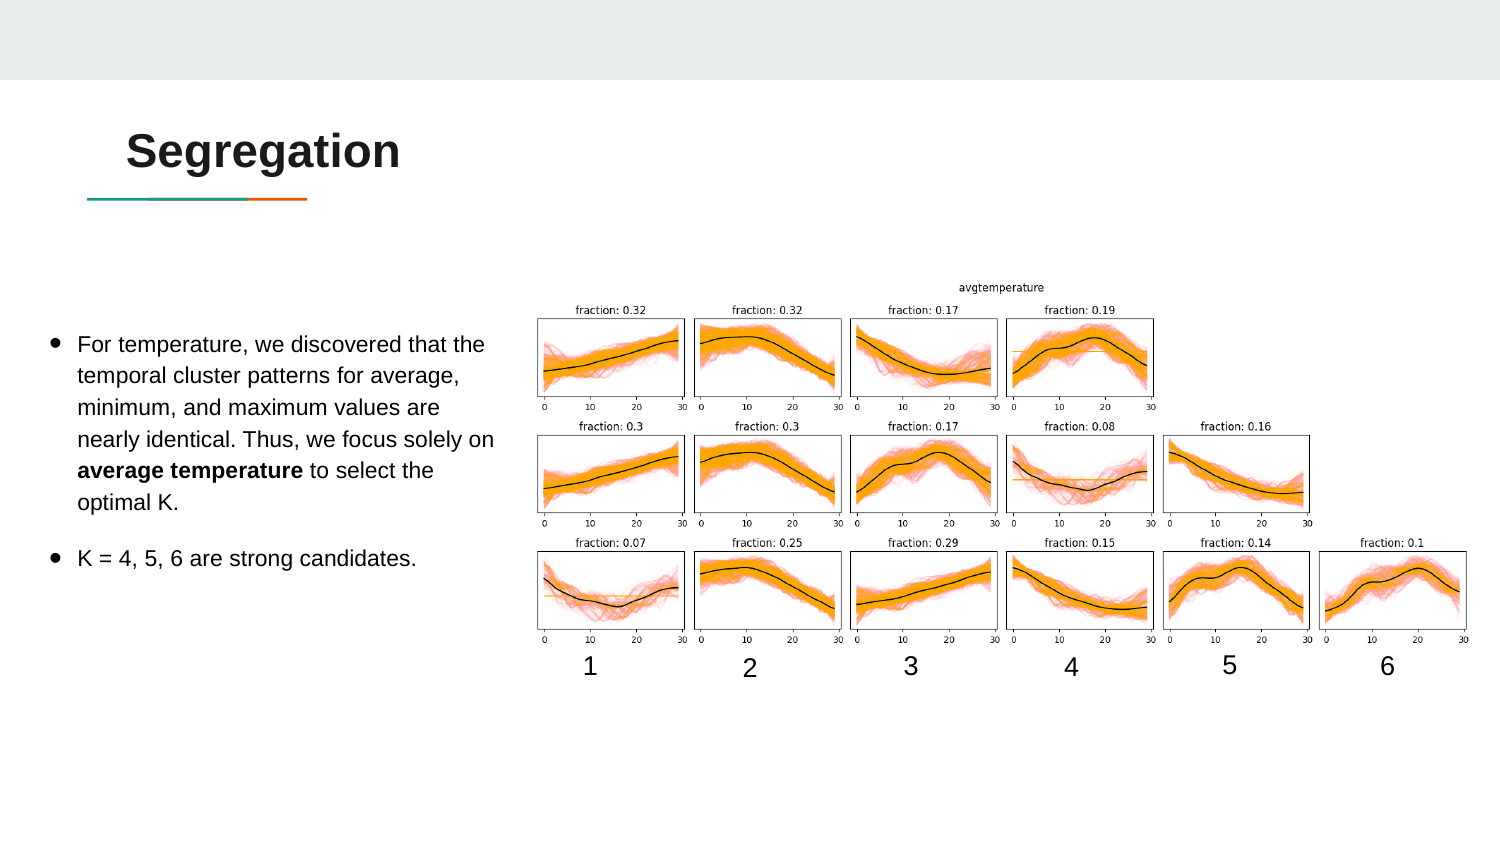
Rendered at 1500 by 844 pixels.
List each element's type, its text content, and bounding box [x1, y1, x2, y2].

title Segregation [110, 105, 1373, 193]
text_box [531, 276, 1475, 719]
list For temperature, we discovered that the temporal cluster patterns for average, minimum, and maximum values are nearly identical. Thus, we focus solely on average temperature to select the optimal K. K = 4, 5, 6 are strong candidates. [34, 310, 520, 684]
